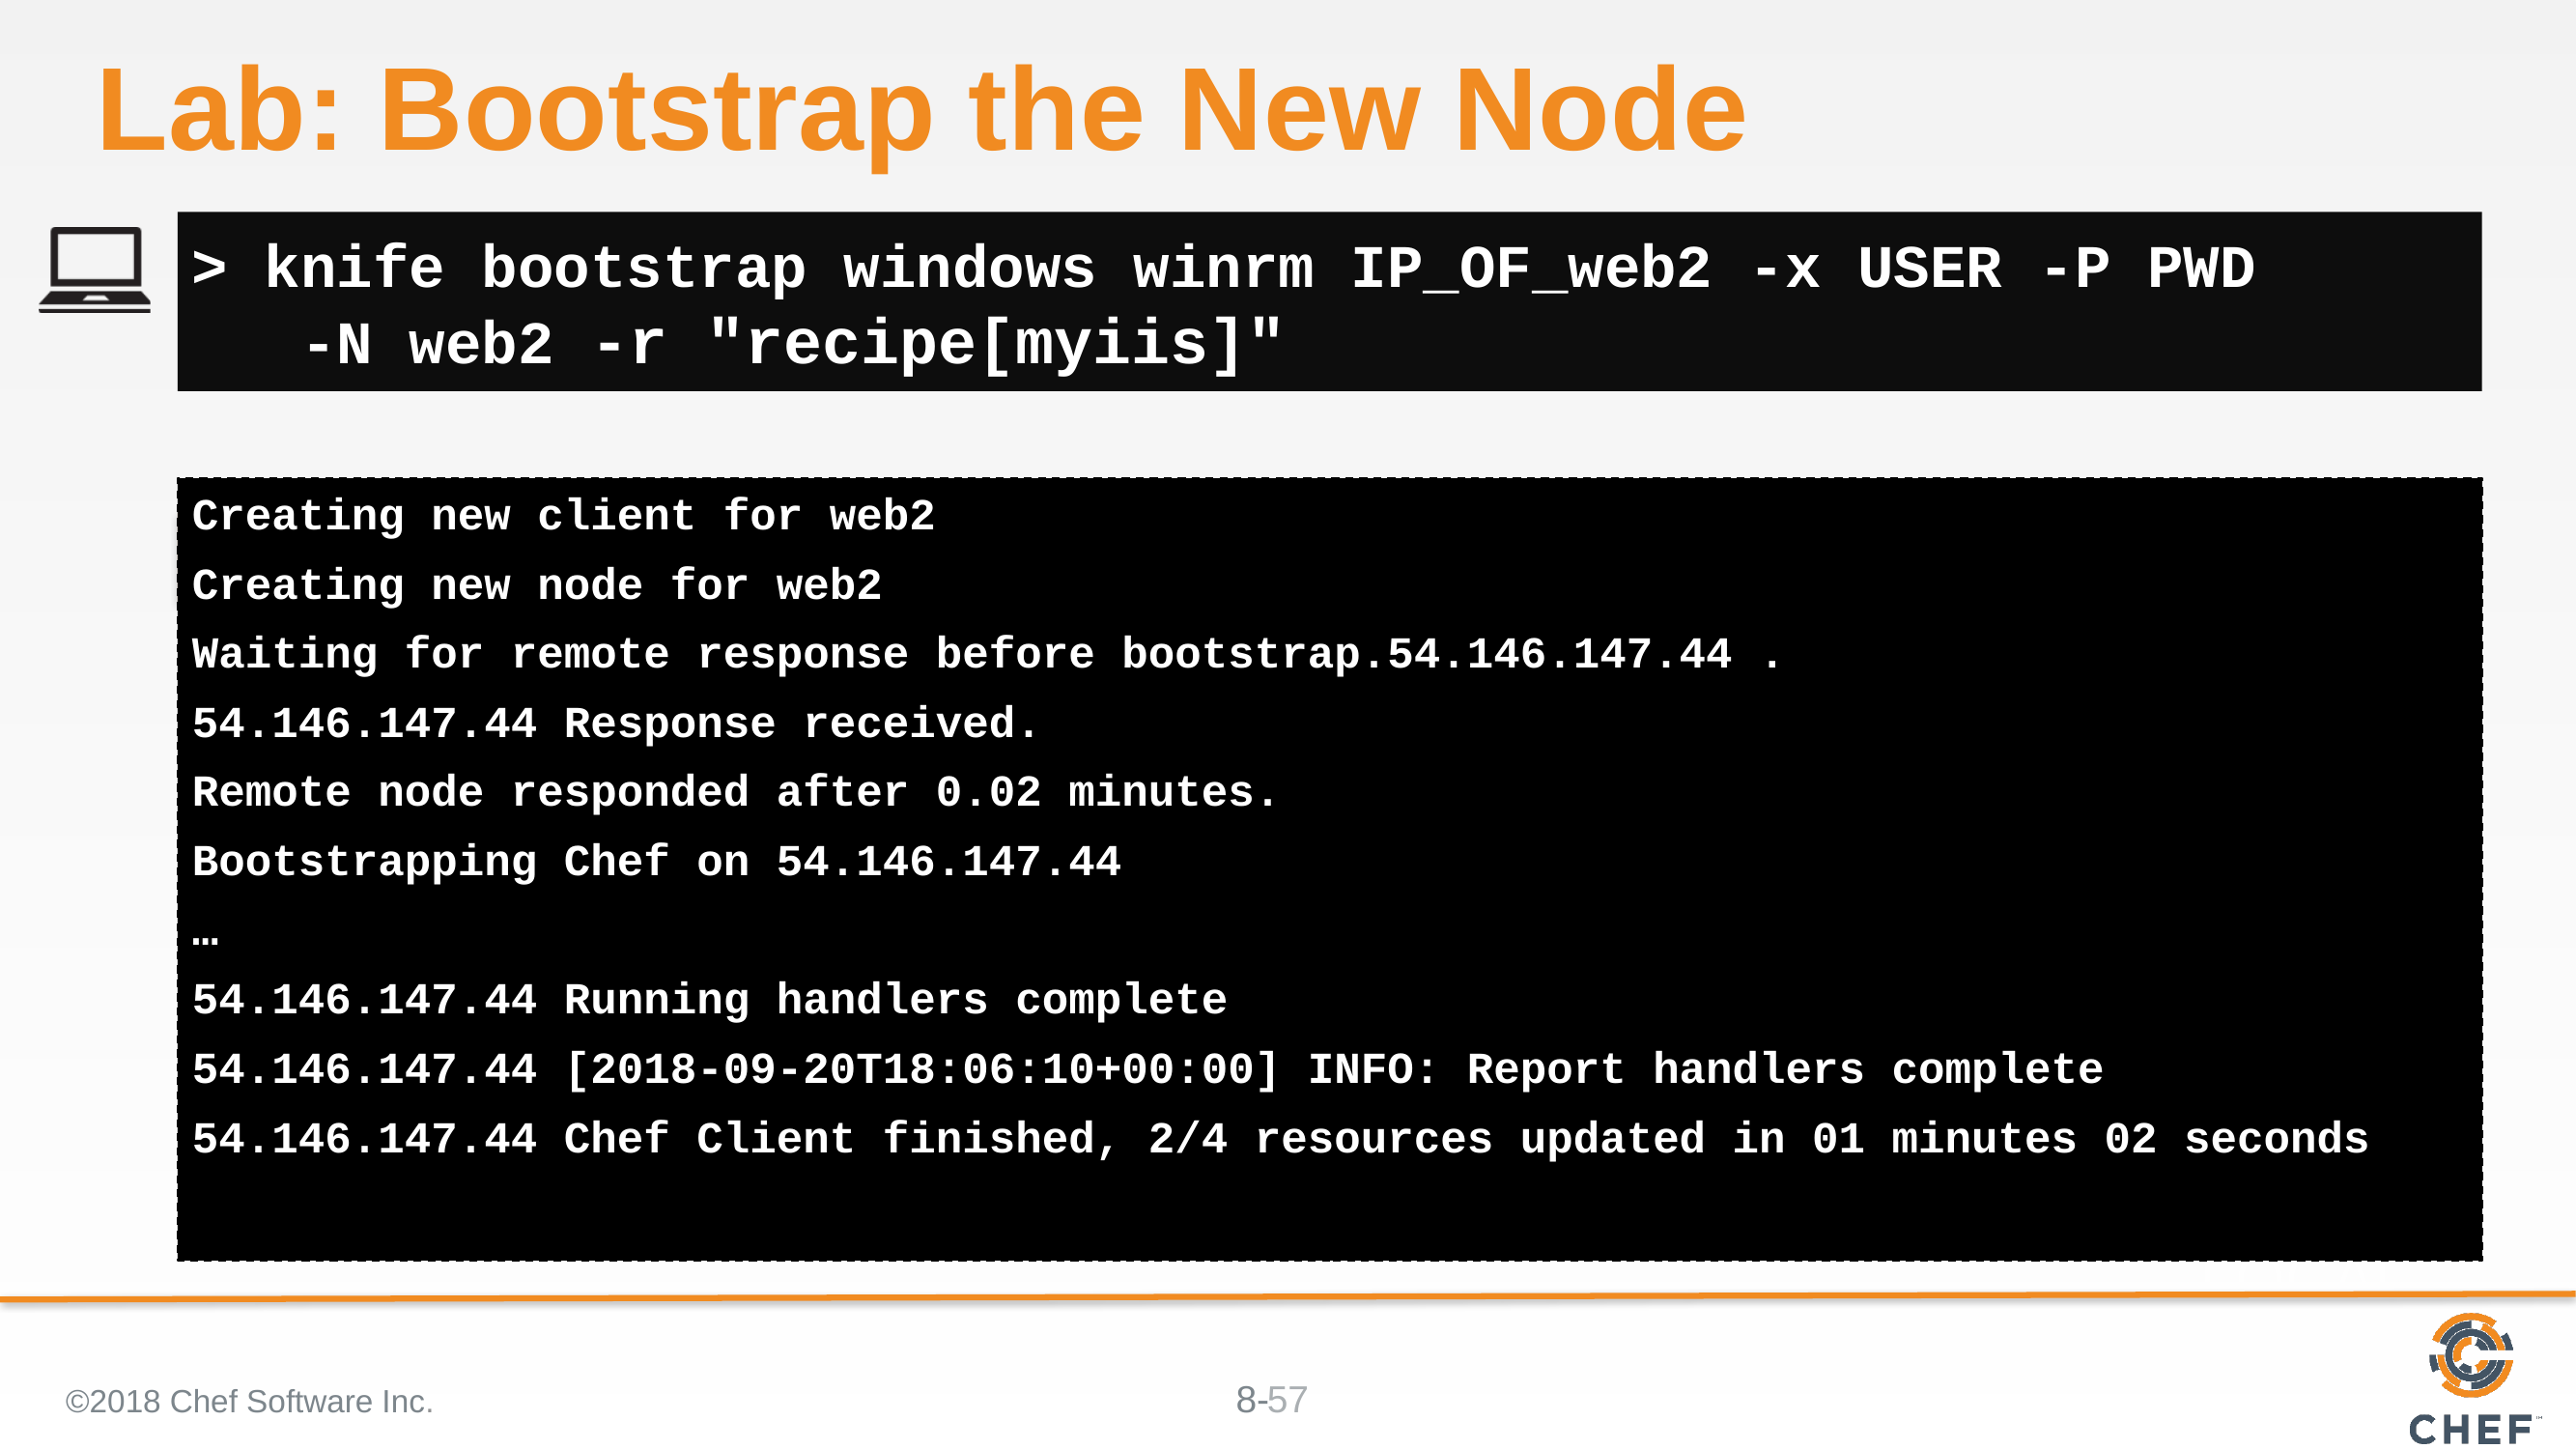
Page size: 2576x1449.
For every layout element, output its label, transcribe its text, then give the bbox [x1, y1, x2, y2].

slide_number 57 [998, 1359, 1578, 1437]
picture [2399, 1297, 2550, 1449]
title Lab: Bootstrap the New Node [96, 48, 2463, 180]
list > knife bootstrap windows winrm IP_OF_web2 -x USER -P PWD -N web2 -r "recipe[myiis]" [177, 212, 2482, 391]
footer ©2018 Chef Software Inc. [51, 1359, 952, 1440]
list Creating new client for web2 Creating new node for web2 Waiting for remote response before bootstrap.54.146.147.44 . 54.146.147.44 Response received. Remote node responded after 0.02 minutes. Bootstrapping Chef on 54.146.147.44 … 54.146.147.44 Running handlers complete 54.146.147.44 [2018-09-20T18:06:10+00:00] INFO: Report handlers complete 54.146.147.44 Chef Client finished, 2/4 resources updated in 01 minutes 02 seconds [177, 477, 2483, 1262]
